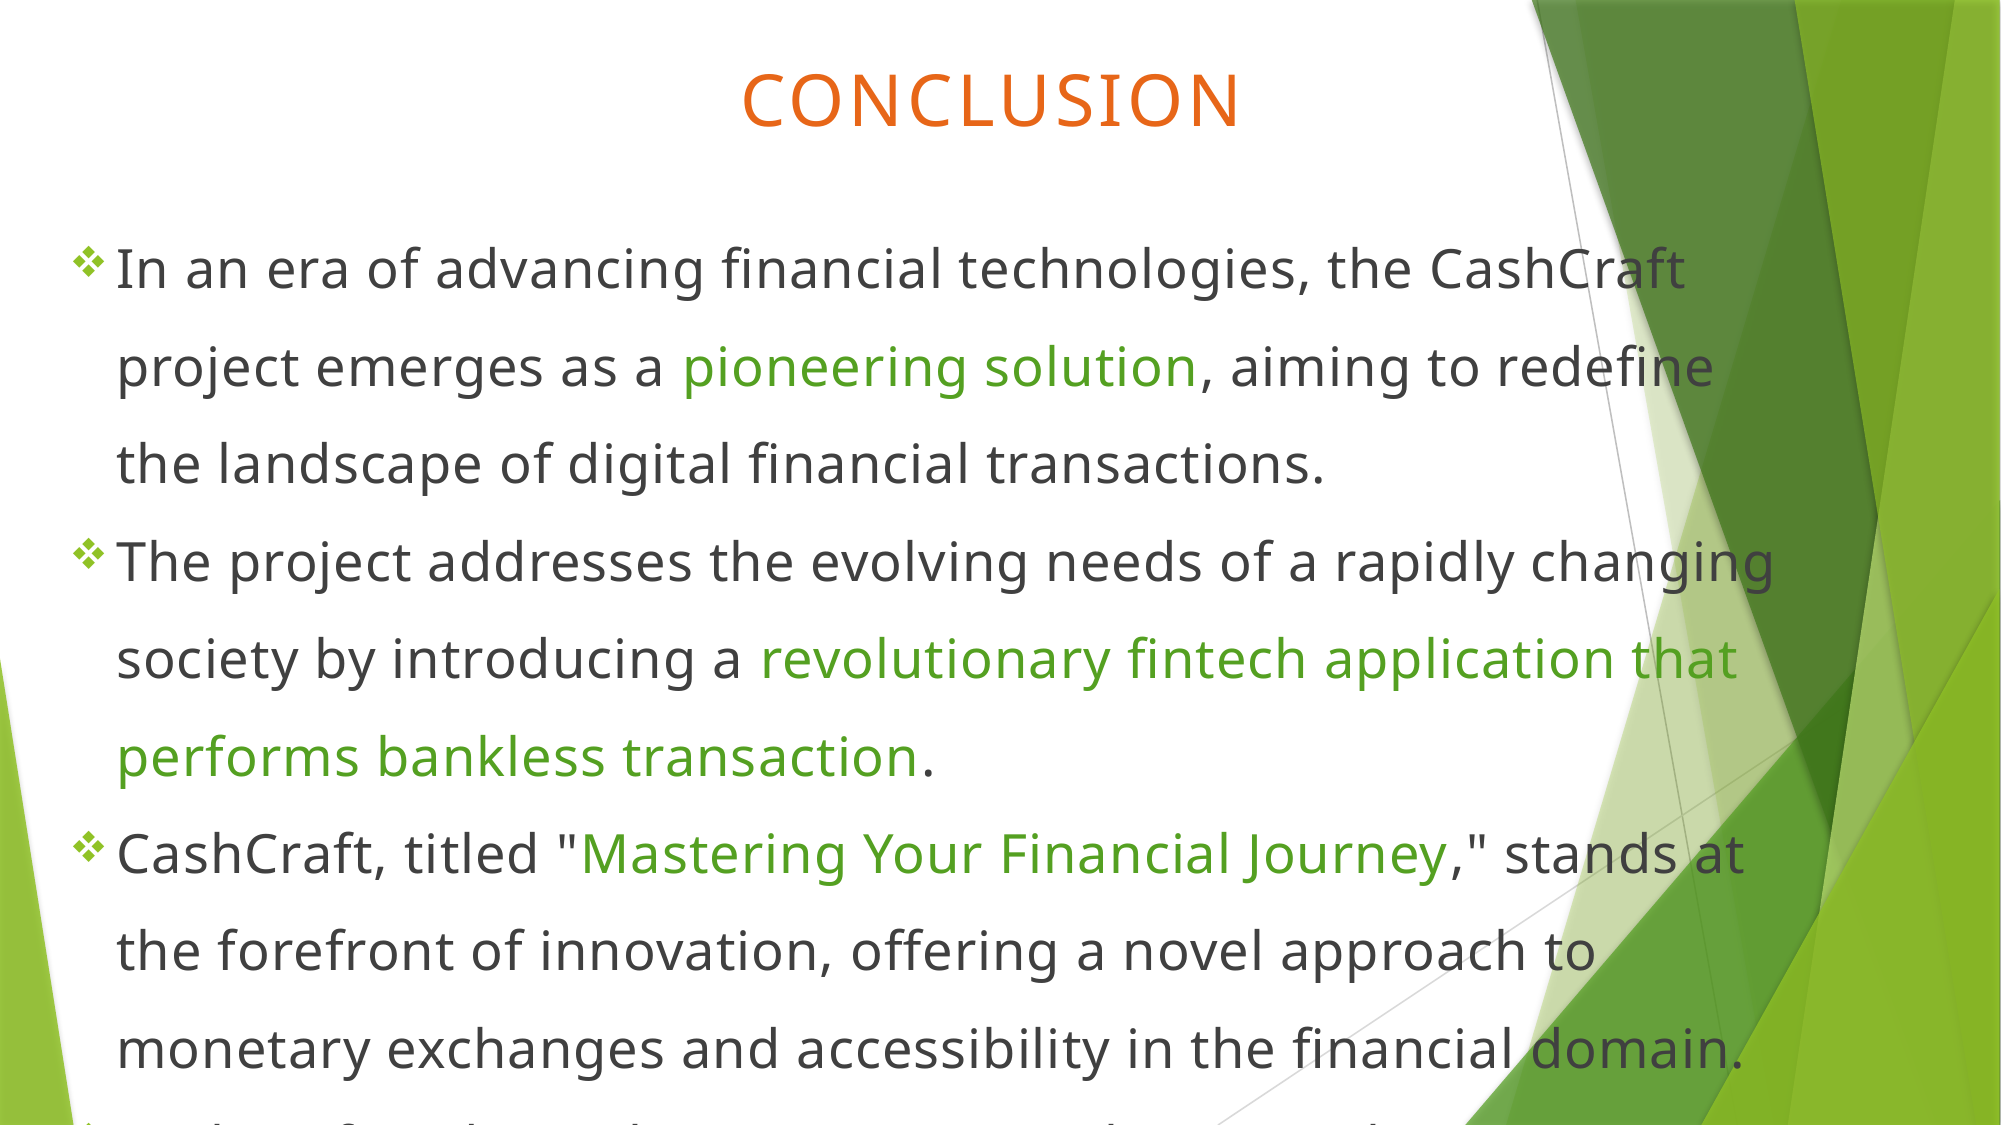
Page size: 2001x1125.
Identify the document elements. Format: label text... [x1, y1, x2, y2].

list In an era of advancing financial technologies, the CashCraft project emerges as a pioneering solution, aiming to redefine the landscape of digital financial transactions. The project addresses the evolving needs of a rapidly changing society by introducing a revolutionary fintech application that performs bankless transaction. CashCraft, titled "Mastering Your Financial Journey," stands at the forefront of innovation, offering a novel approach to monetary exchanges and accessibility in the financial domain. CashCraft is driven by a vision to revolutionize the way individuals interact with and manage their finances. [54, 194, 1831, 1112]
title conclusion [725, 26, 1275, 149]
